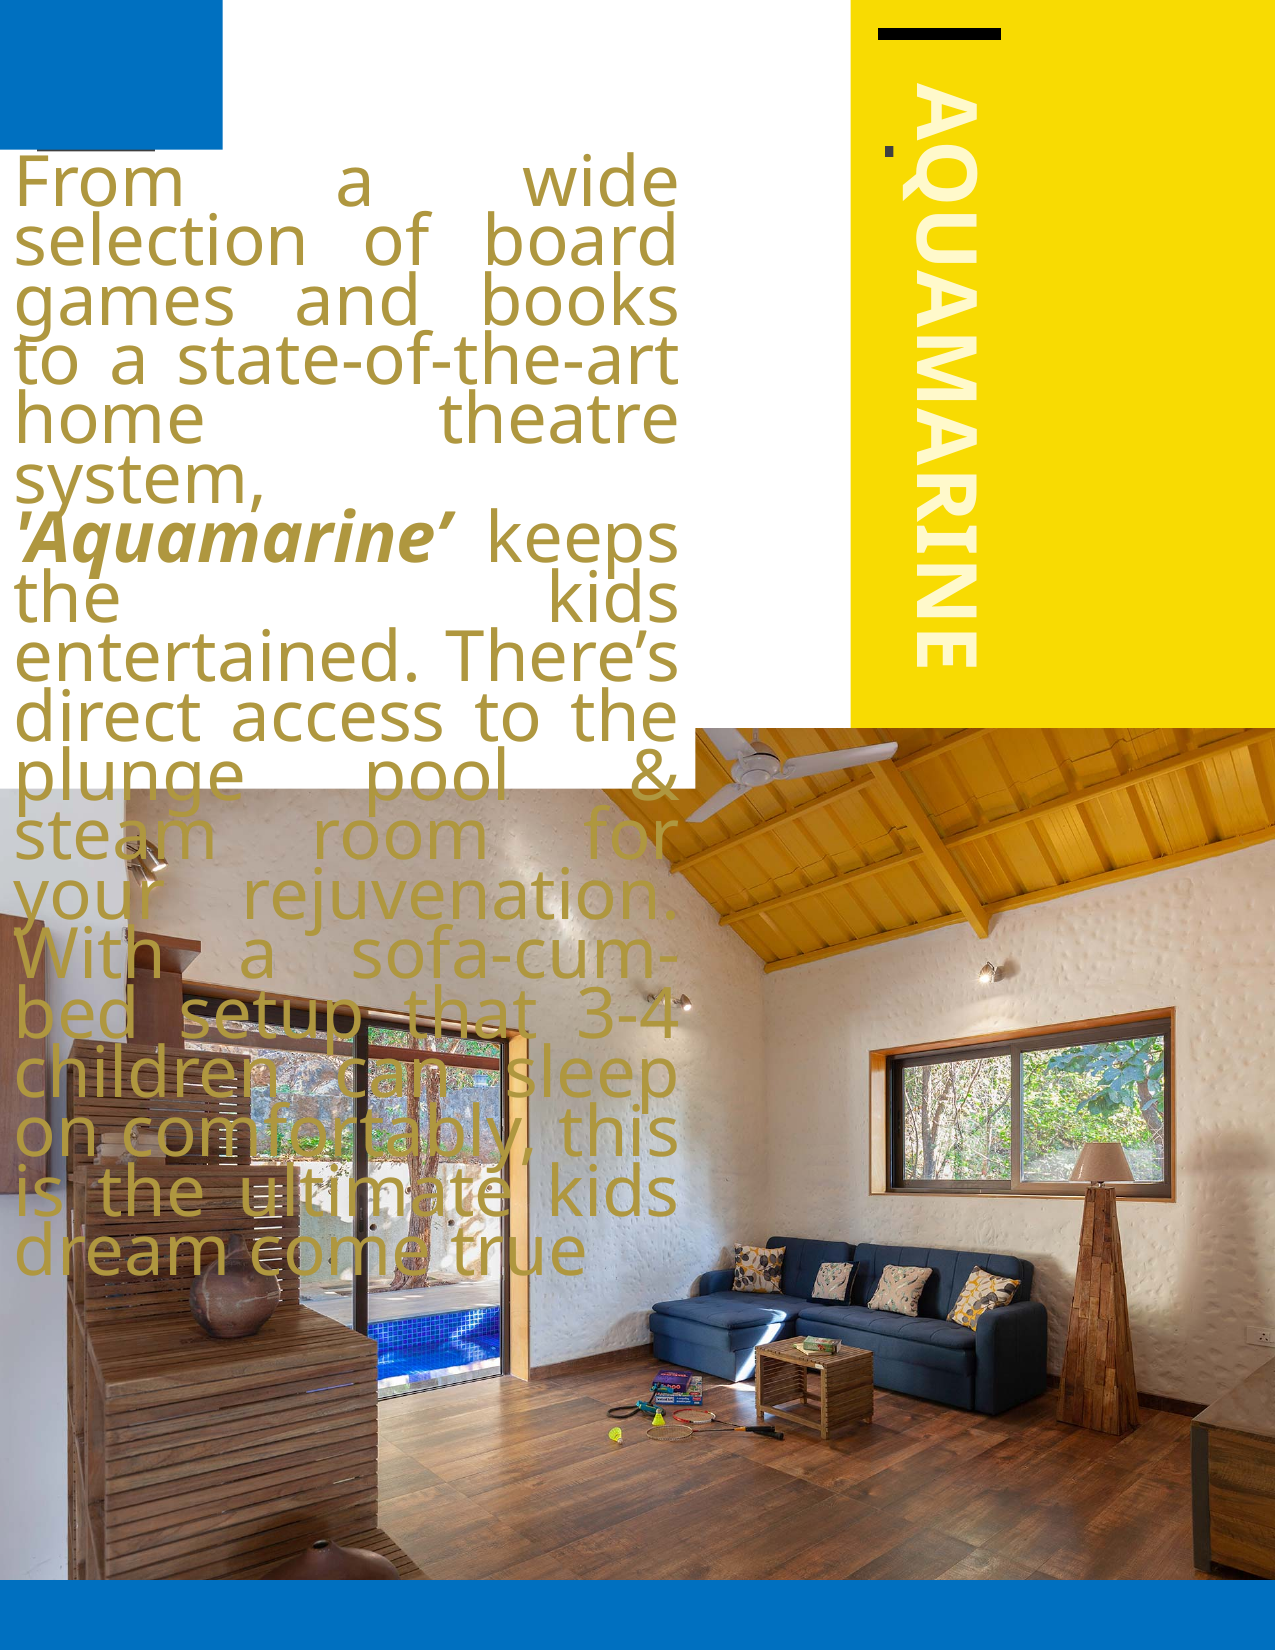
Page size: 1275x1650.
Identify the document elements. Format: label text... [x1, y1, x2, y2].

text_box [0, 0, 223, 150]
text_box AQUAMARINE [893, 34, 1009, 722]
picture [0, 728, 1275, 1580]
text_box From a wide selection of board games and books to a state-of-the-art home theatre system, 'Aquamarine’ keeps the kids entertained. There’s direct access to the plunge pool & steam room for your rejuvenation. With a sofa-cum-bed setup that 3-4 children can sleep on comfortably, this is the ultimate kids dream come true [0, 151, 696, 728]
text_box [0, 1580, 1275, 1650]
